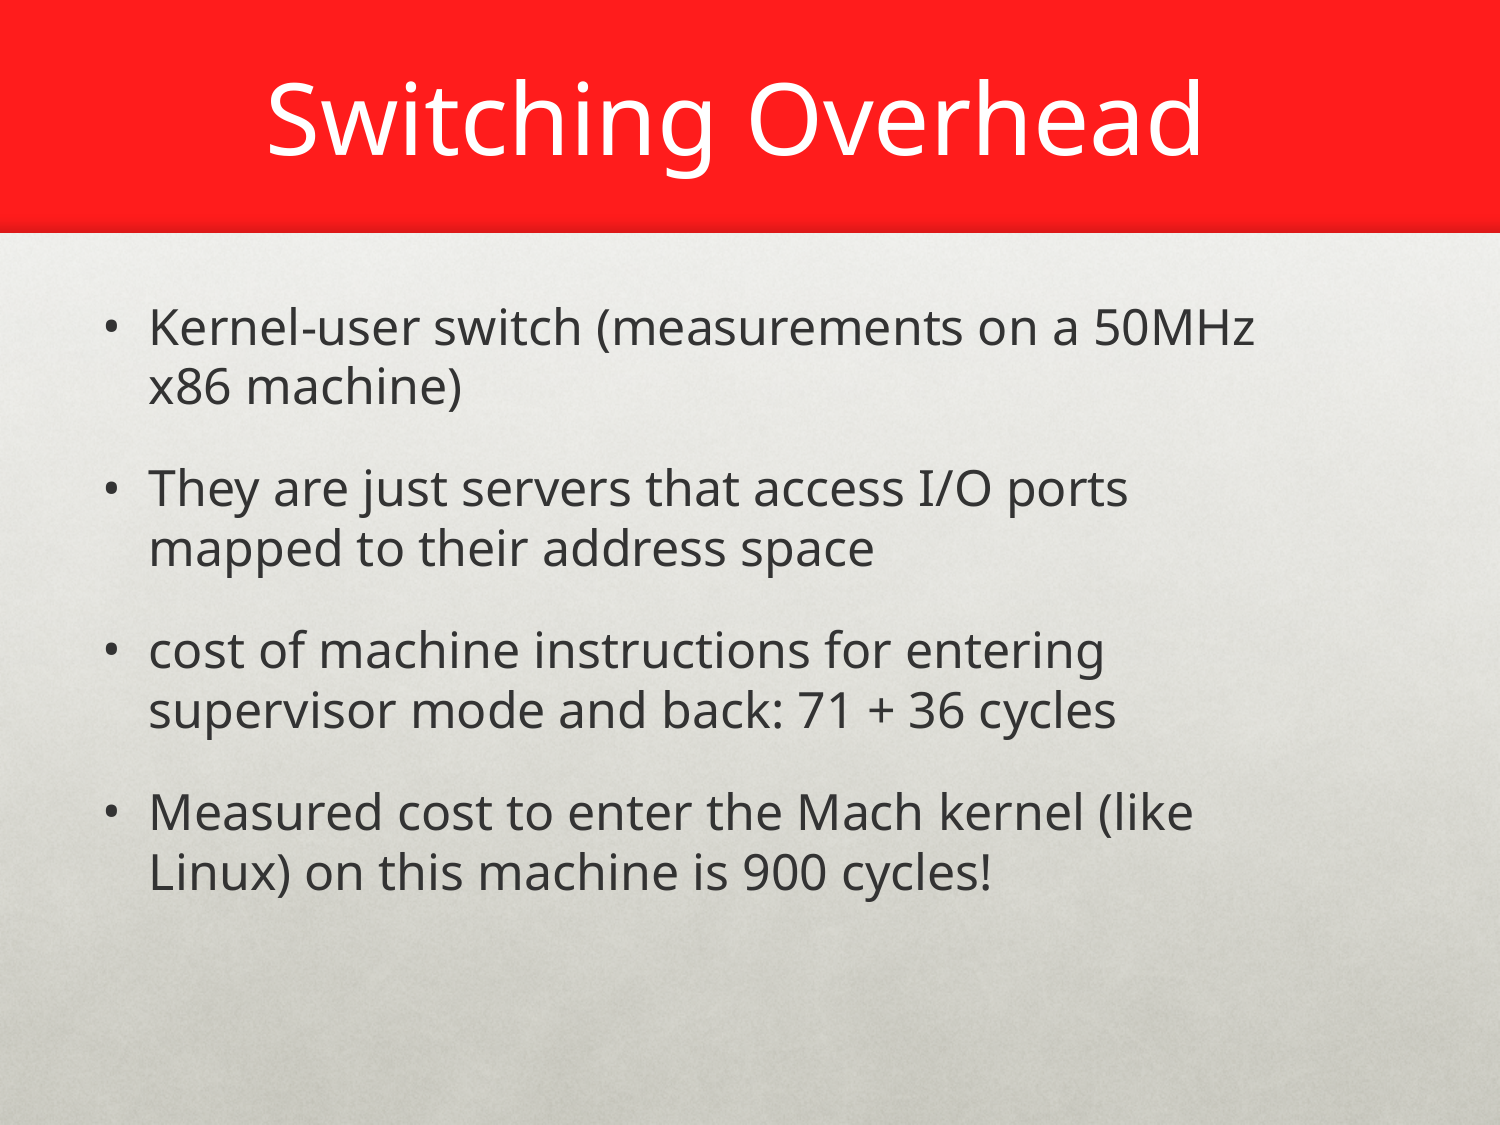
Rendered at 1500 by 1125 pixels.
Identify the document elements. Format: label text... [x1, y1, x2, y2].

list Kernel-user switch (measurements on a 50MHz x86 machine) They are just servers that access I/O ports mapped to their address space cost of machine instructions for entering supervisor mode and back: 71 + 36 cycles Measured cost to enter the Mach kernel (like Linux) on this machine is 900 cycles! [87, 287, 1332, 993]
picture [0, 214, 1500, 1125]
title Switching Overhead [127, 10, 1372, 221]
